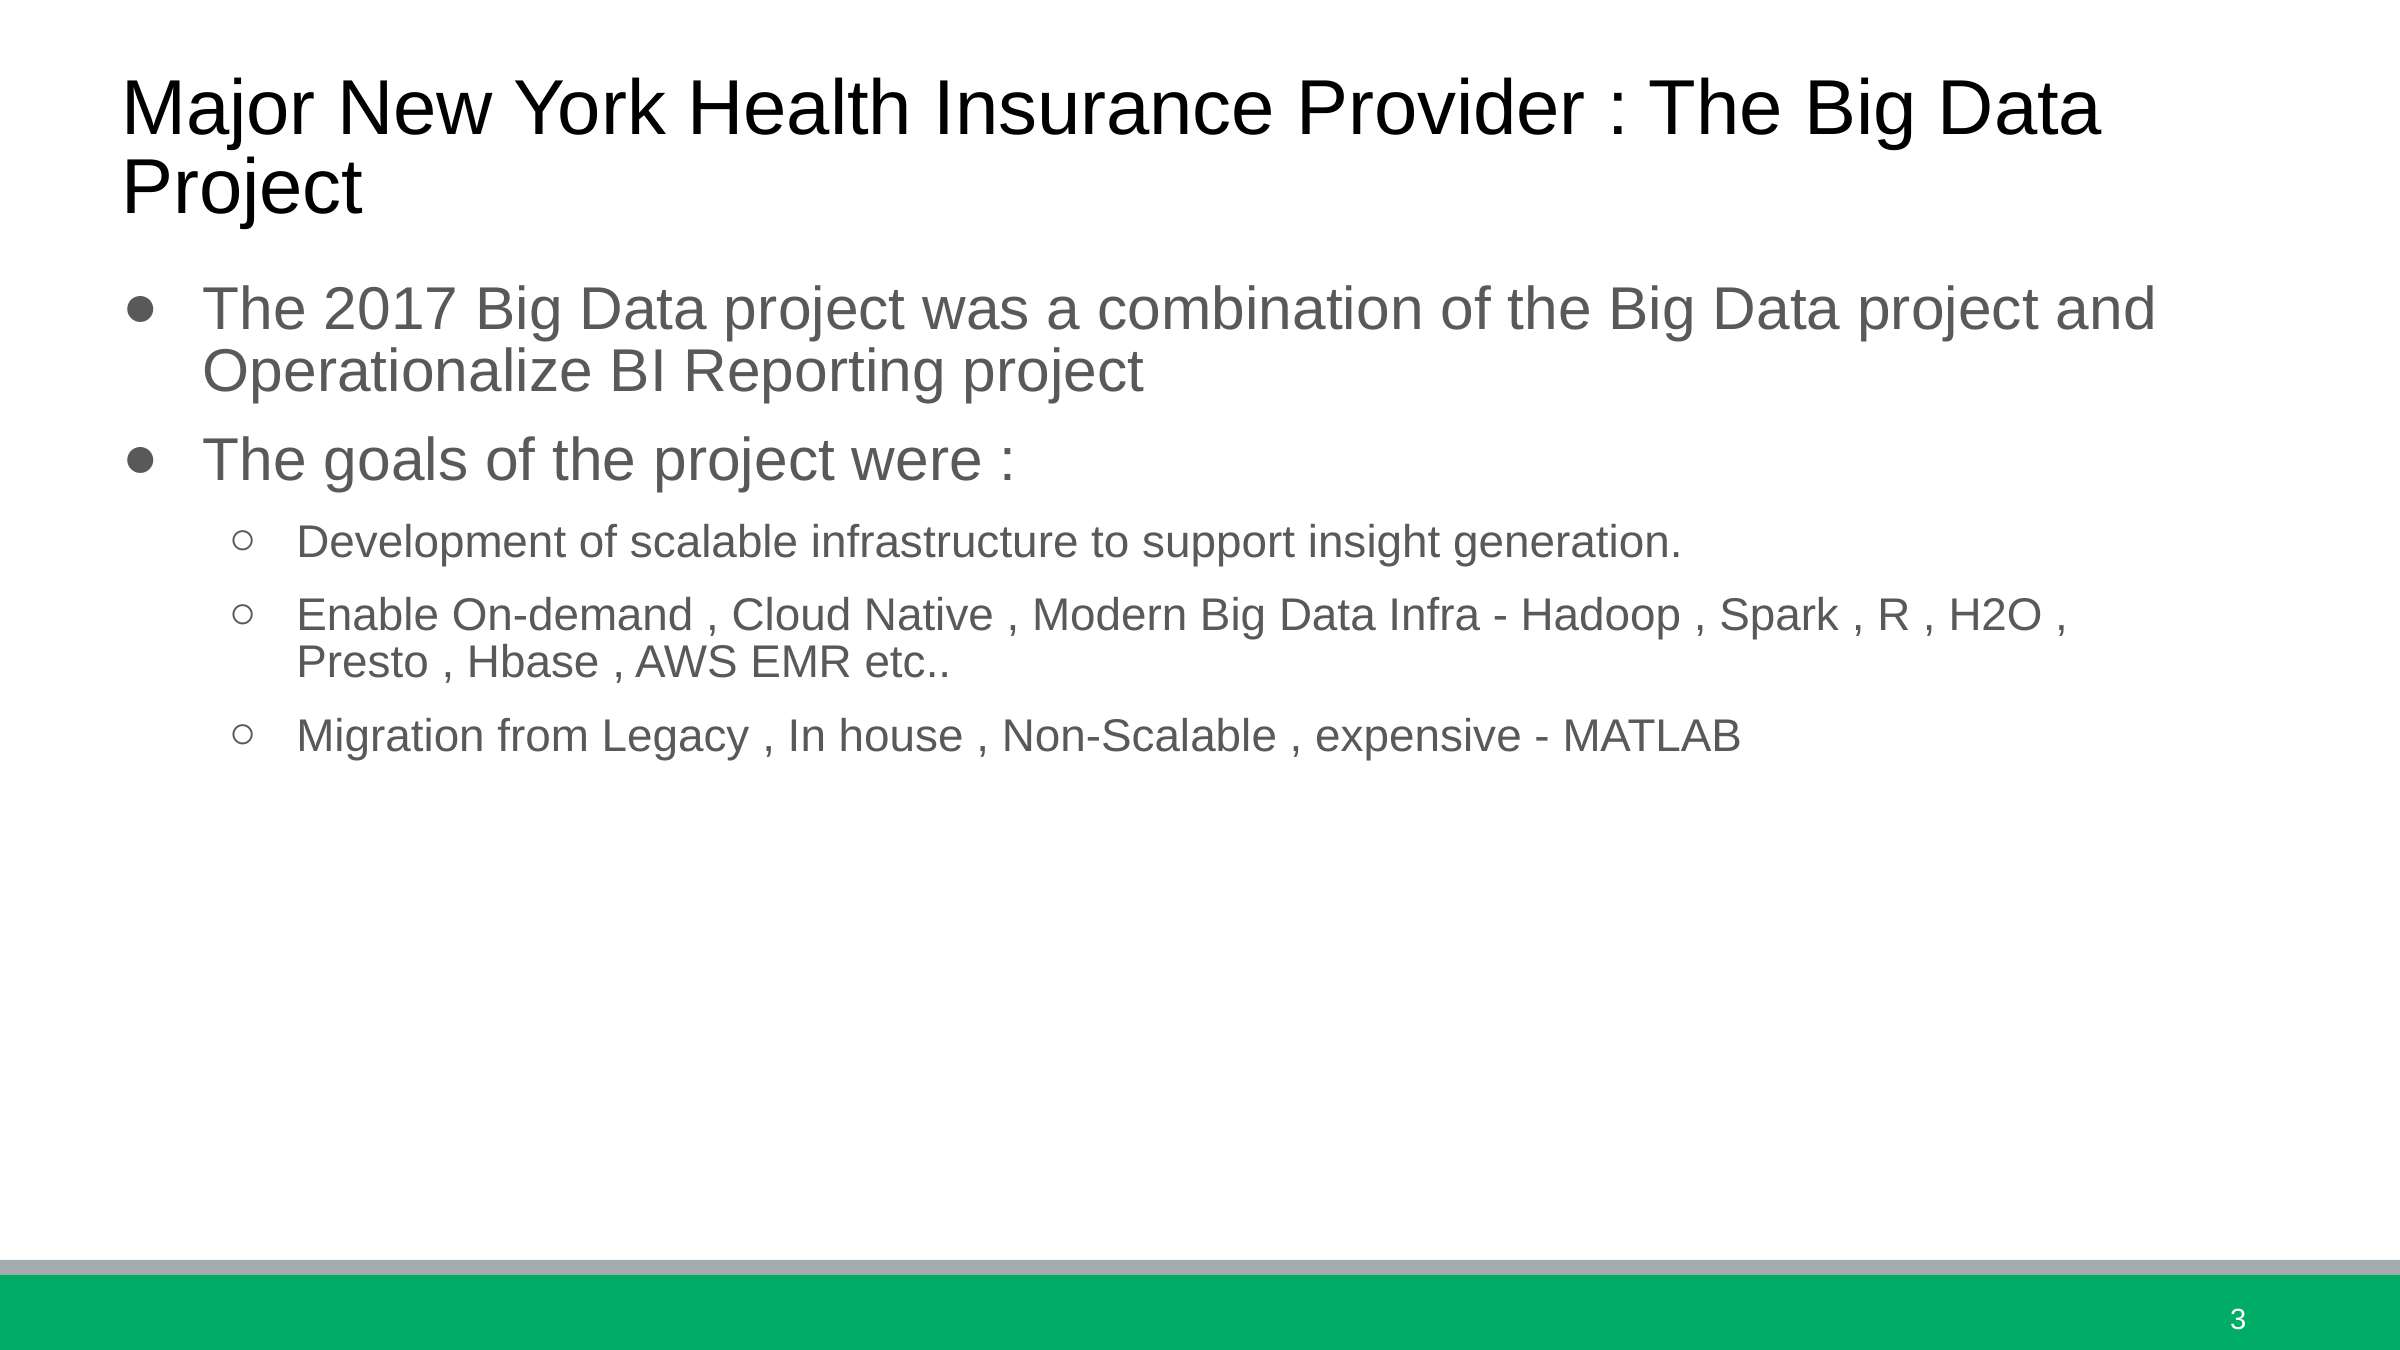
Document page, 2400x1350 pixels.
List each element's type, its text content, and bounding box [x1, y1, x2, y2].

title Major New York Health Insurance Provider : The Big Data Project [99, 59, 2281, 240]
list The 2017 Big Data project was a combination of the Big Data project and Operationalize BI Reporting project The goals of the project were : Development of scalable infrastructure to support insight generation. Enable On-demand , Cloud Native , Modern Big Data Infra - Hadoop , Spark , R , H2O , Presto , Hbase , AWS EMR etc.. Migration from Legacy , In house , Non-Scalable , expensive - MATLAB [99, 270, 2260, 1260]
